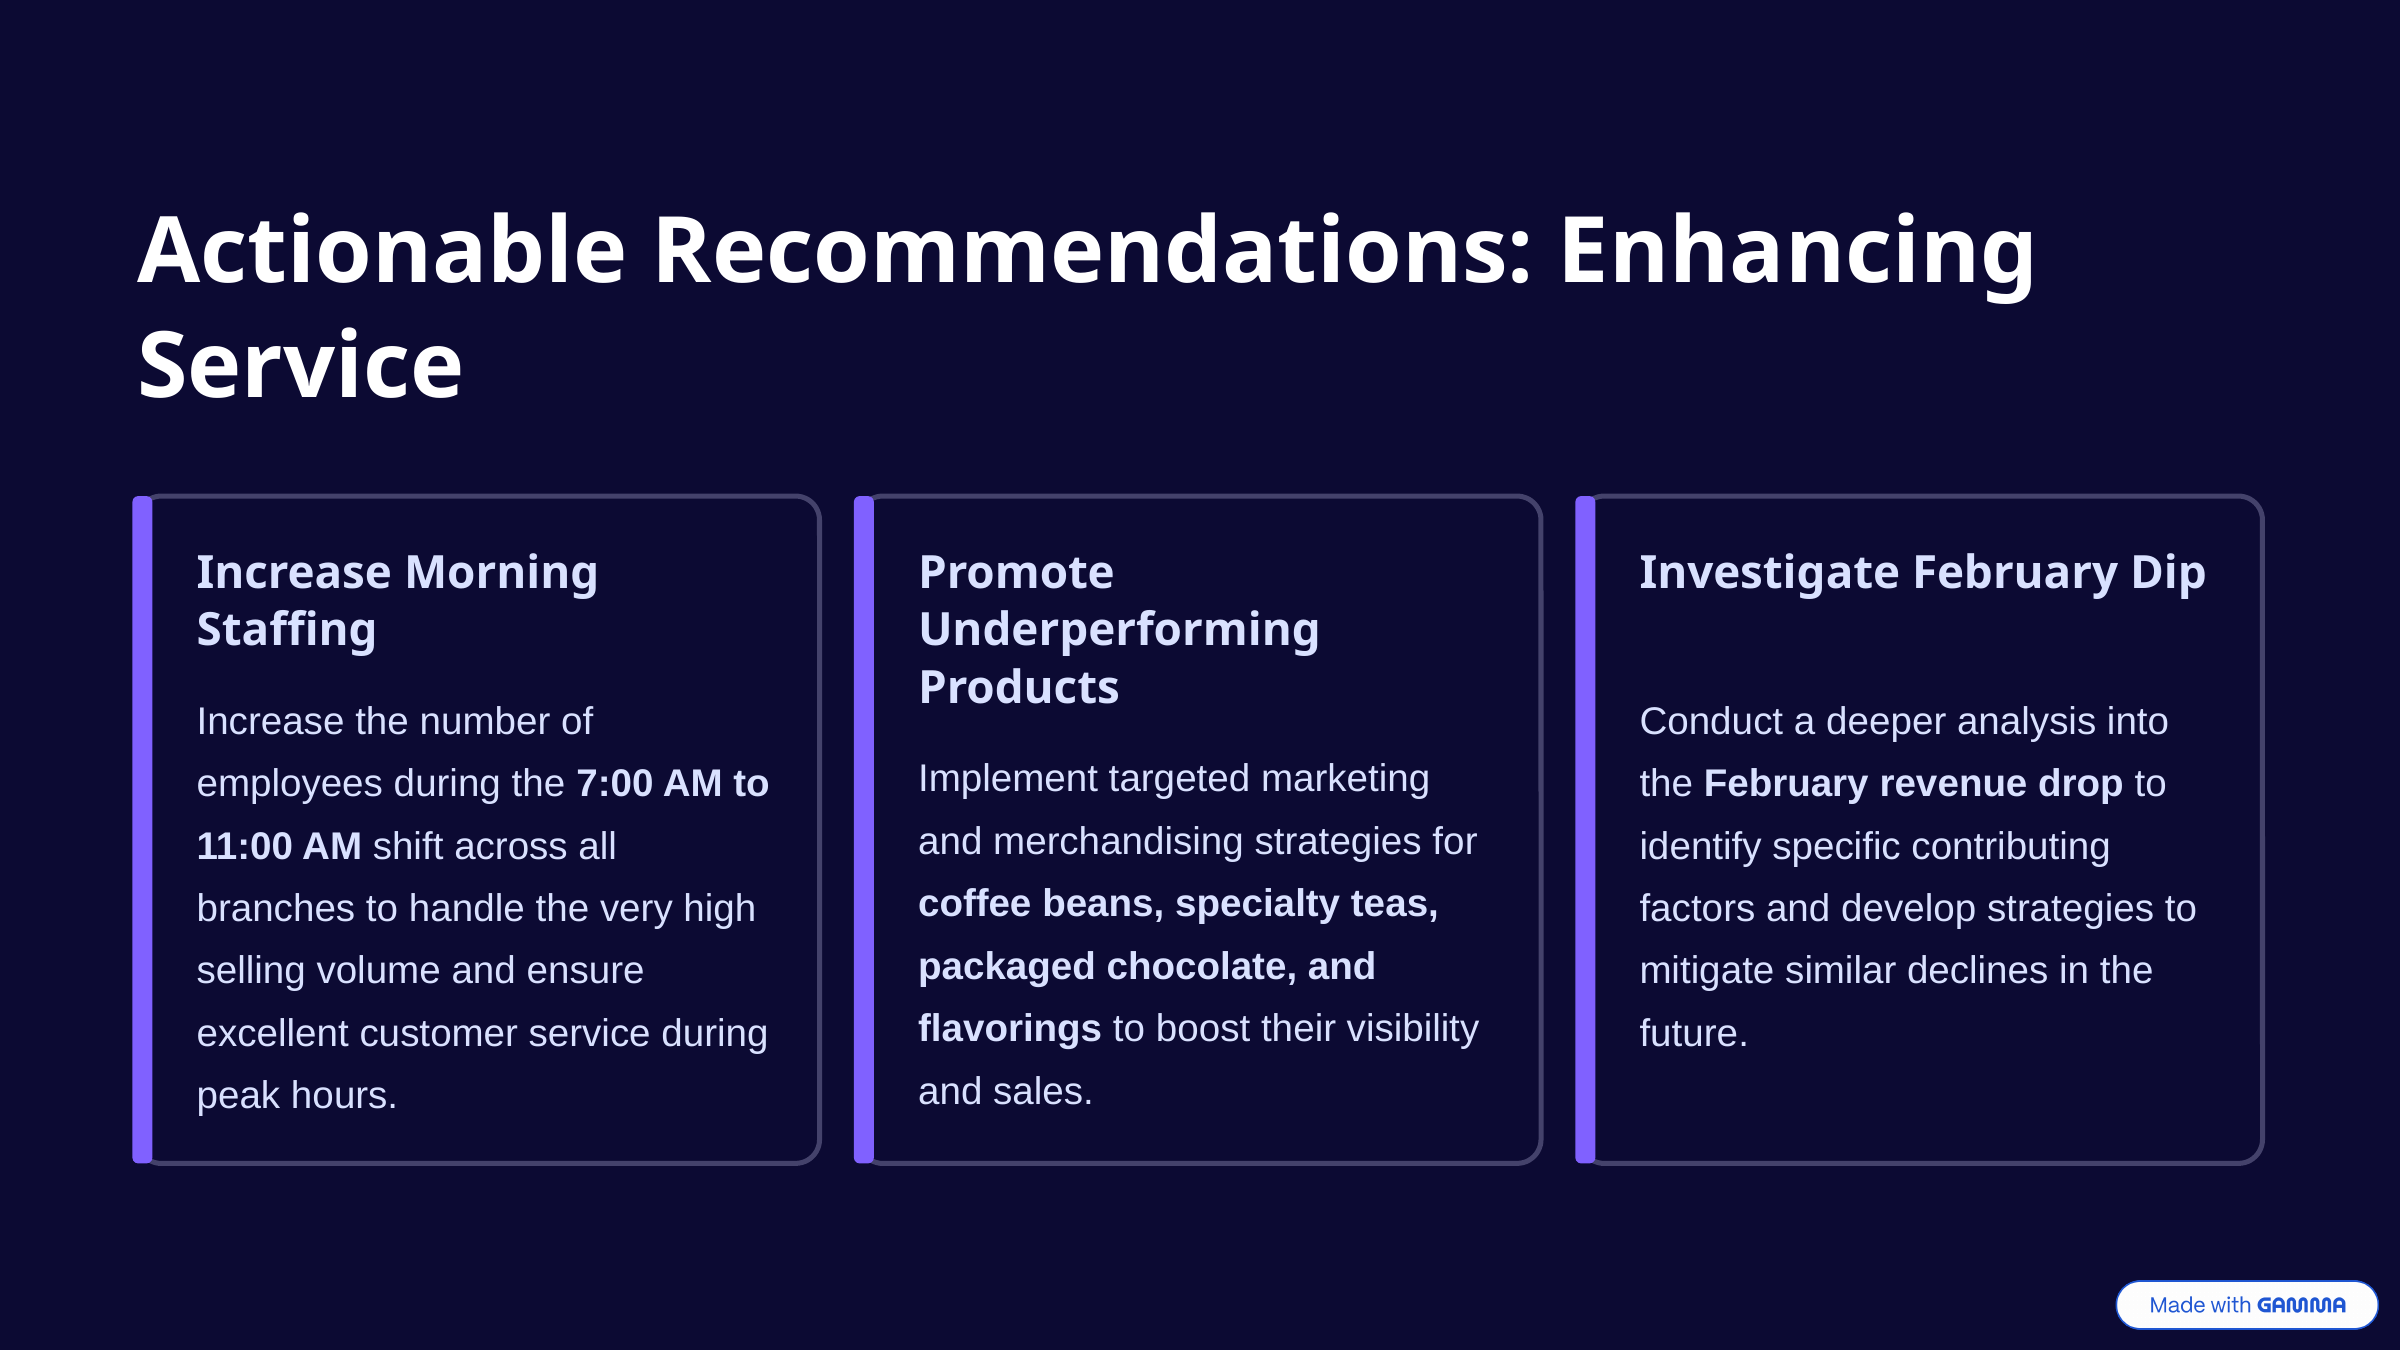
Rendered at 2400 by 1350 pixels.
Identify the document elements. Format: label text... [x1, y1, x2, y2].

text_box [1575, 496, 1596, 1164]
text_box [873, 496, 1542, 1164]
text_box [1594, 496, 2263, 1164]
text_box [853, 496, 874, 1164]
picture [2106, 1271, 2389, 1339]
text_box [151, 496, 820, 1164]
text_box Actionable Recommendations: Enhancing Service [137, 186, 2263, 418]
text_box Increase the number of employees during the 7:00 AM to 11:00 AM shift across all branches to handle the very high selling volume and ensure excellent customer service during peak hours. [196, 679, 776, 1120]
text_box Promote Underperforming Products [918, 540, 1497, 714]
text_box Investigate February Dip [1639, 540, 2219, 656]
text_box Increase Morning Staffing [196, 540, 776, 656]
text_box Conduct a deeper analysis into the February revenue drop to identify specific contributing factors and develop strategies to mitigate similar declines in the future. [1639, 679, 2219, 1057]
text_box Implement targeted marketing and merchandising strategies for coffee beans, specialty teas, packaged chocolate, and flavorings to boost their visibility and sales. [918, 737, 1497, 1114]
text_box [132, 496, 153, 1164]
